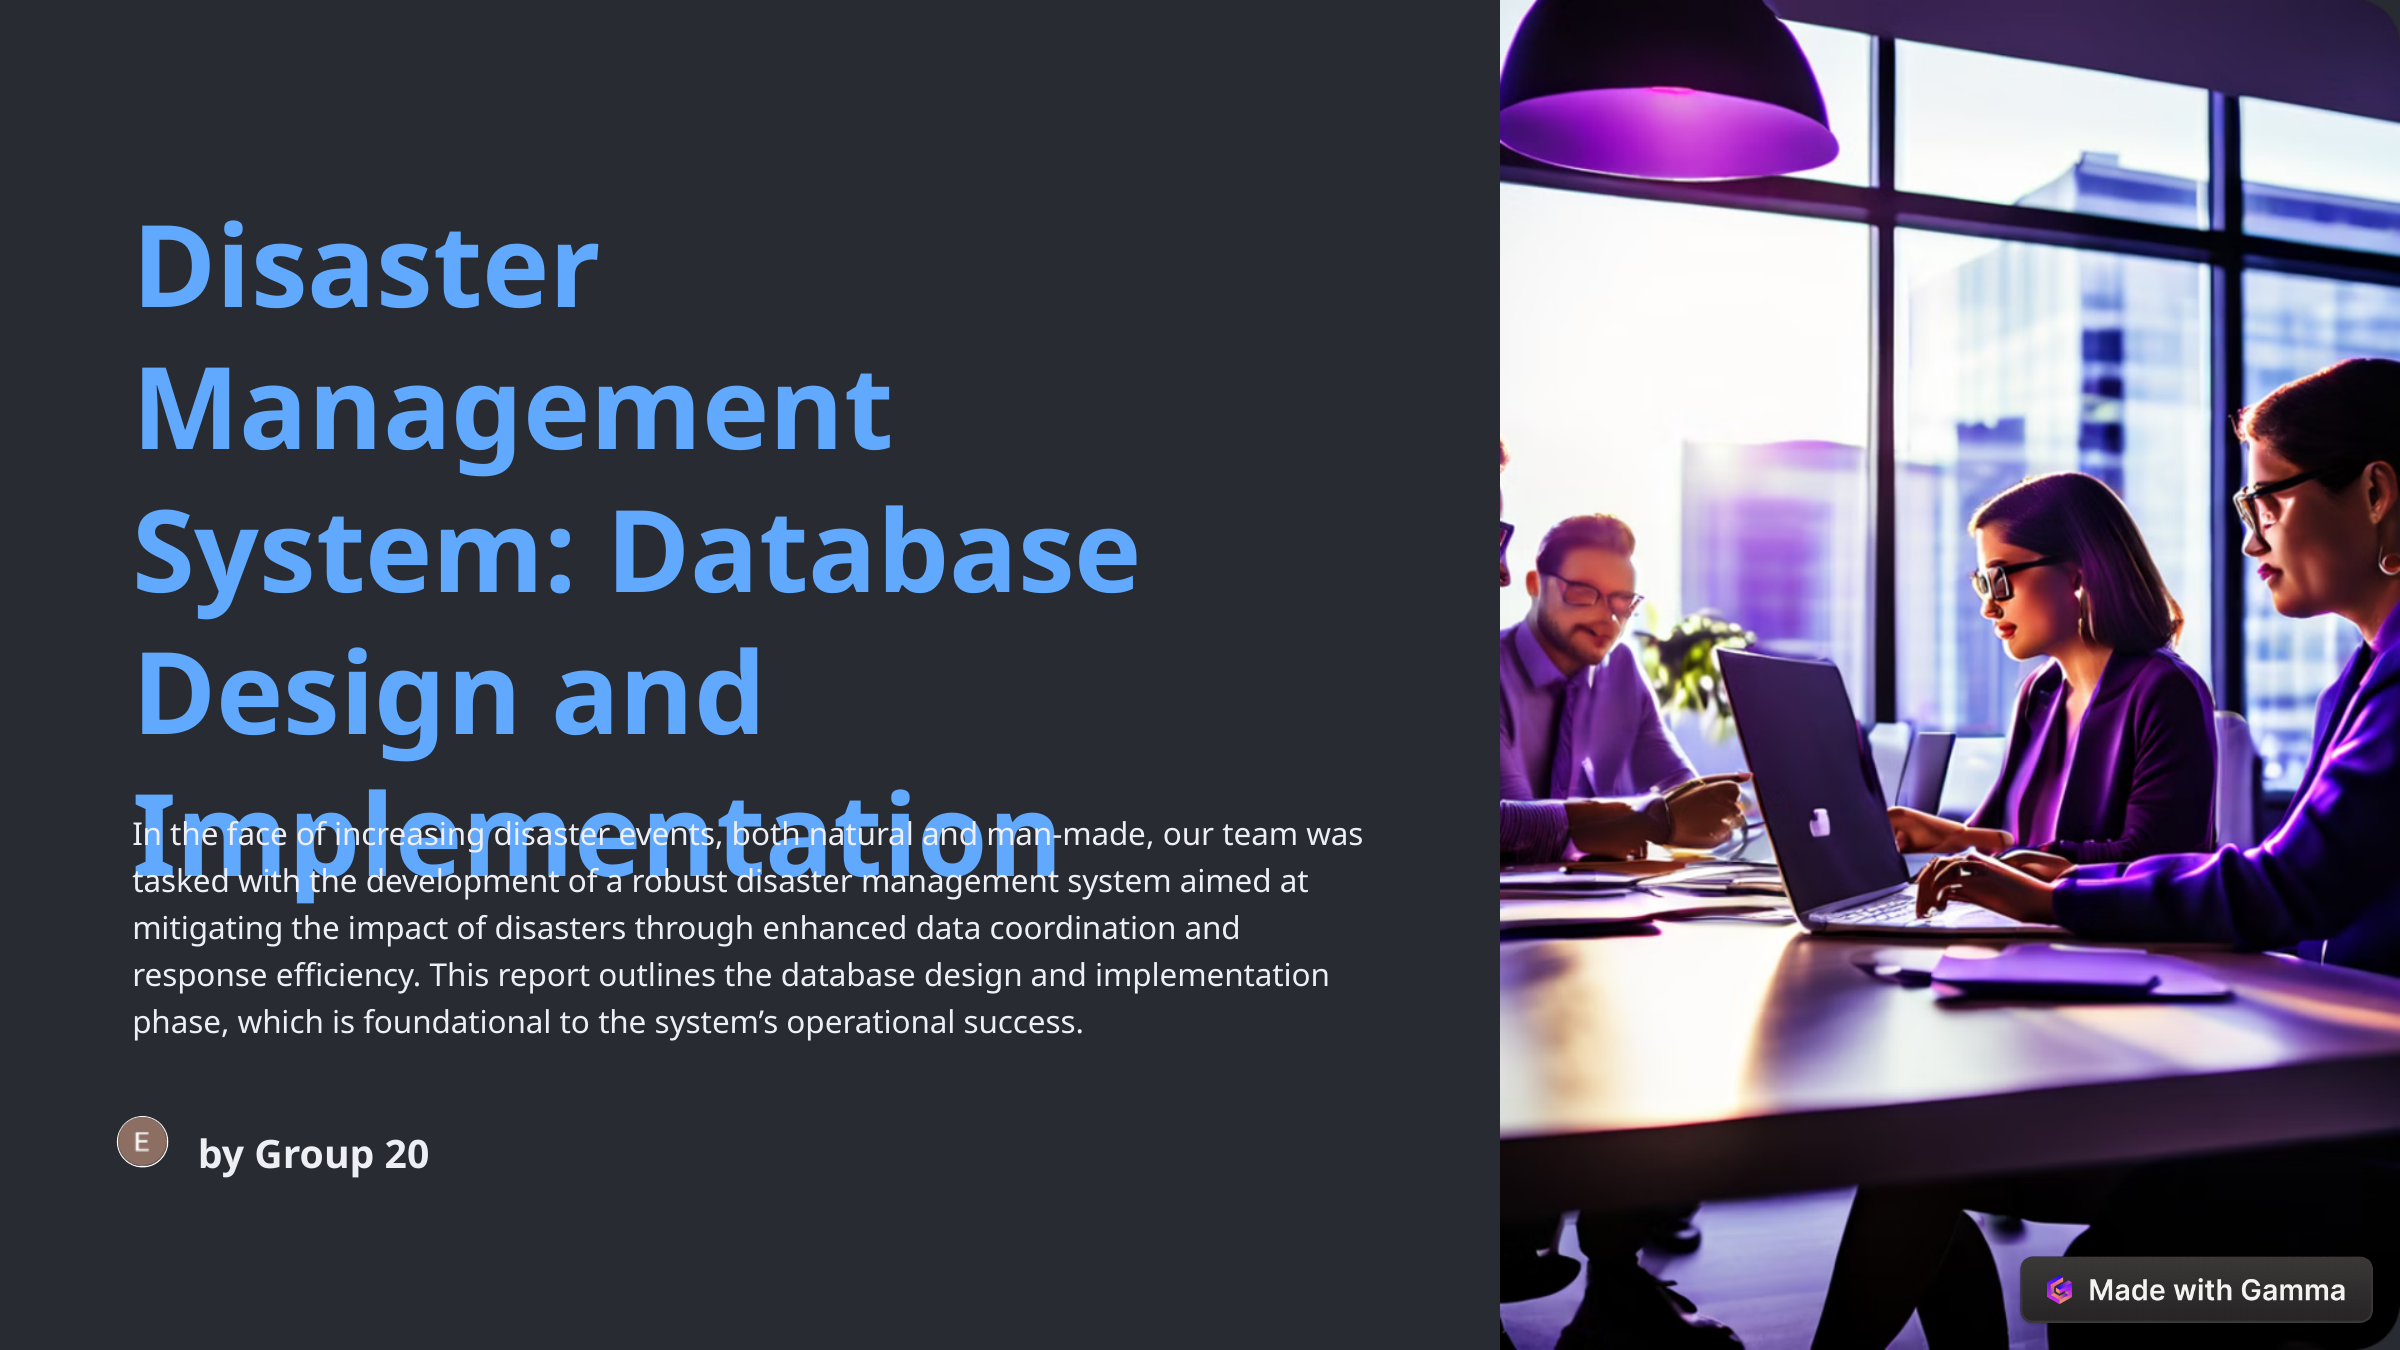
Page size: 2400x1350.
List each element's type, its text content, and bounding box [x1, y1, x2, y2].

text_box by Group 20 [183, 1114, 432, 1170]
text_box [0, 0, 1499, 1350]
picture [118, 1117, 167, 1166]
text_box Disaster Management System: Database Design and Implementation [117, 180, 1383, 750]
picture [1499, 0, 2400, 1350]
text_box In the face of increasing disaster events, both natural and man-made, our team was tasked with the development of a robust disaster management system aimed at mitigating the impact of disasters through enhanced data coordination and response efficiency. This report outlines the database design and implementation phase, which is foundational to the system’s operational success. [117, 796, 1383, 1079]
